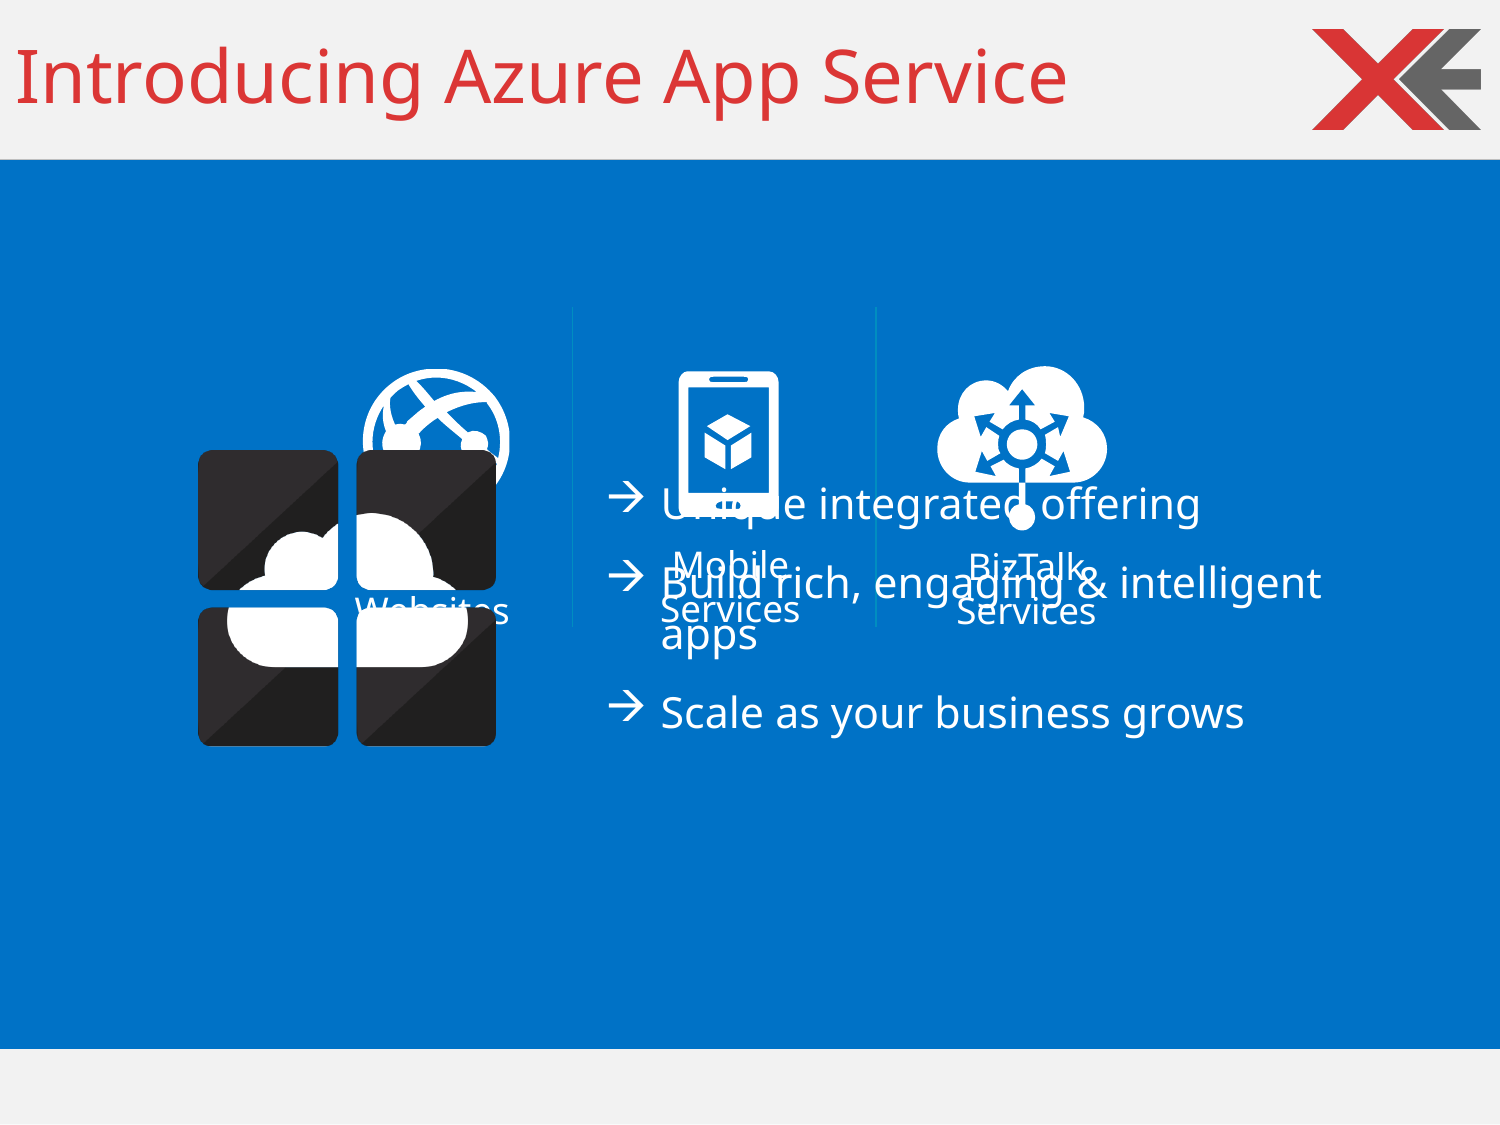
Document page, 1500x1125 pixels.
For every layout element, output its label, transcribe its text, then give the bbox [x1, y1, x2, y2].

text_box [0, 160, 1500, 1049]
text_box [572, 306, 869, 653]
title Introducing Azure App Service [0, 6, 1294, 153]
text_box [875, 306, 1165, 655]
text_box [294, 369, 570, 655]
text_box Unique integrated offering Build rich, engaging & intelligent apps Scale as your business grows [590, 468, 1393, 745]
picture [1312, 29, 1481, 130]
picture [198, 450, 496, 747]
